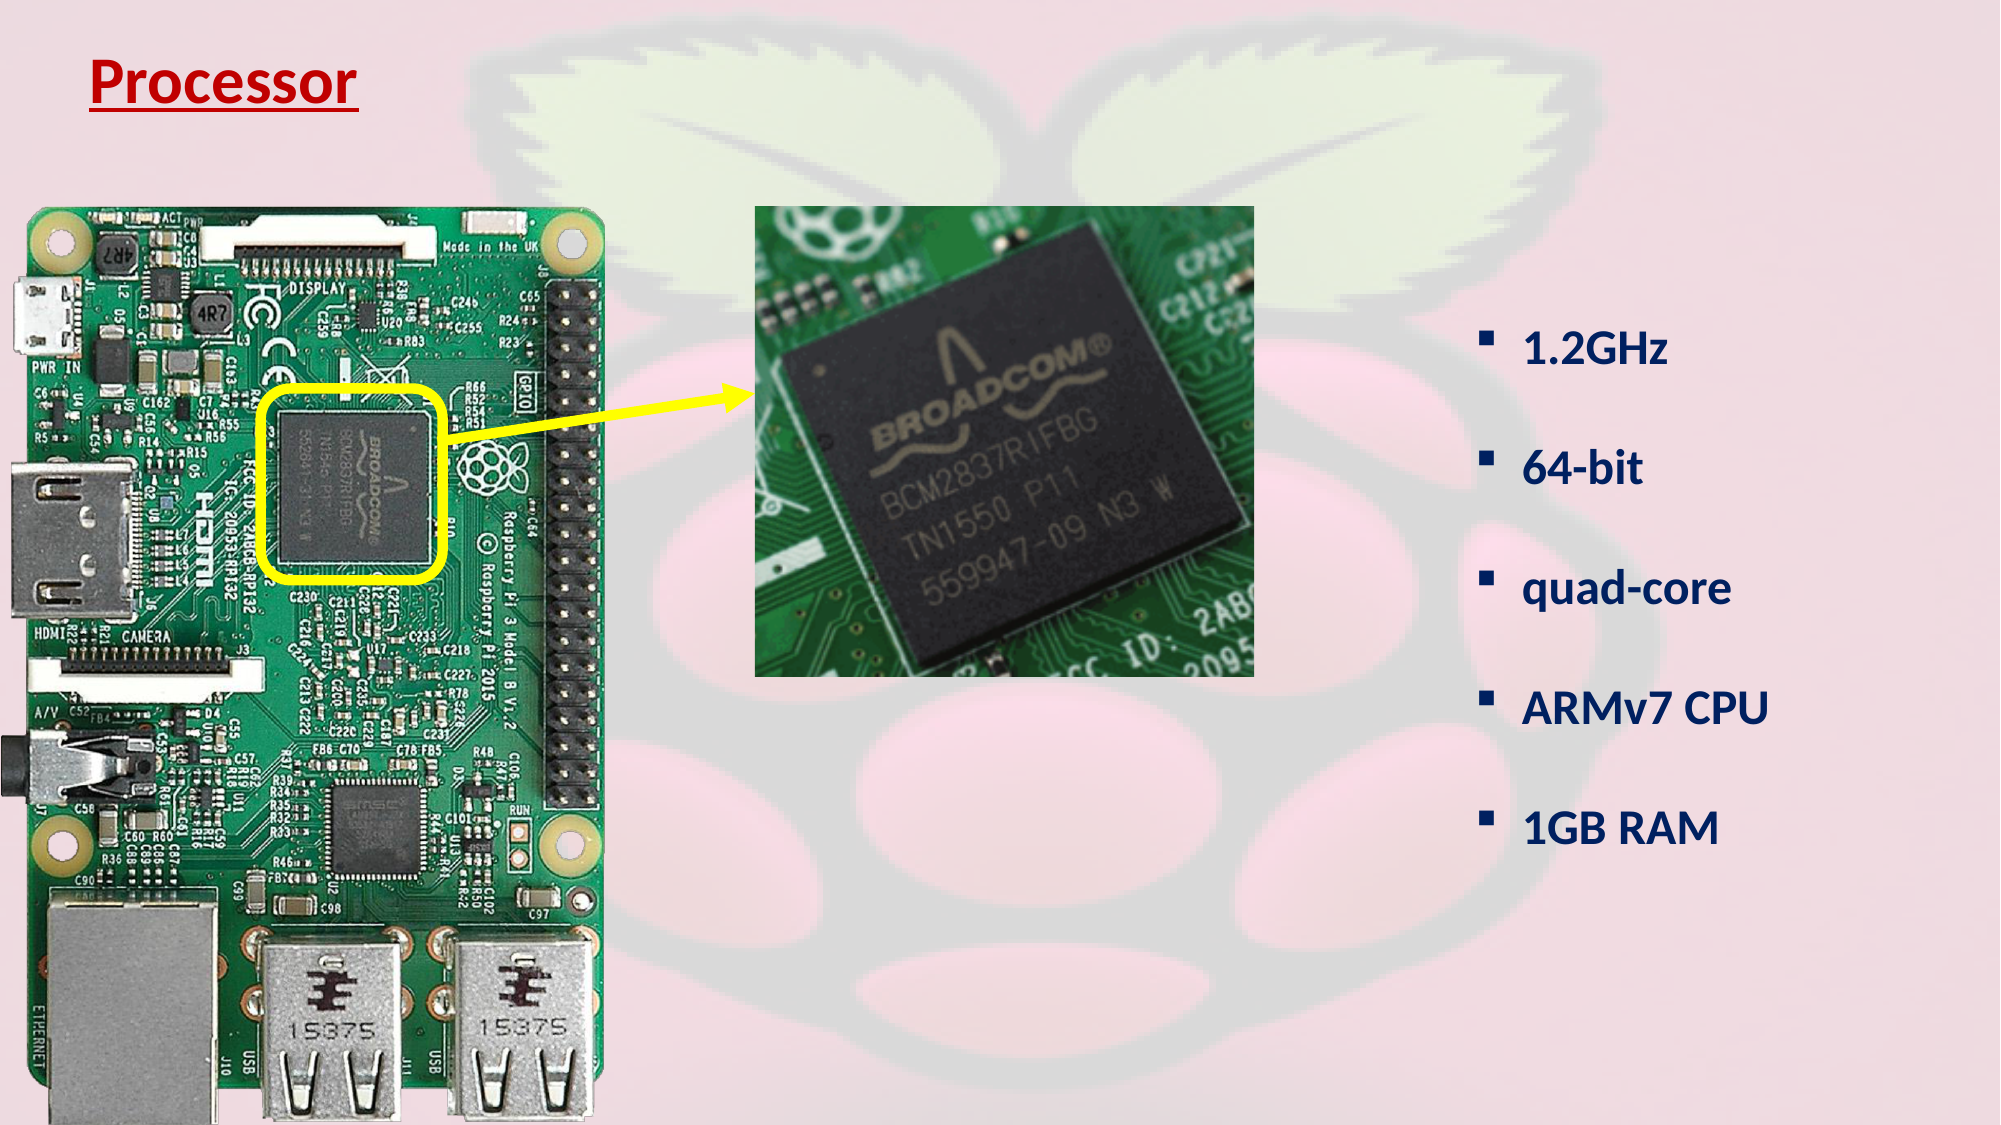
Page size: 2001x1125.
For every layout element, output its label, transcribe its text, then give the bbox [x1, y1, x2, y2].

picture [0, 206, 1255, 1124]
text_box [437, 393, 755, 442]
text_box 1.2GHz 64-bit quad-core ARMv7 CPU 1GB RAM [1460, 247, 1810, 907]
text_box Processor [74, 29, 374, 125]
